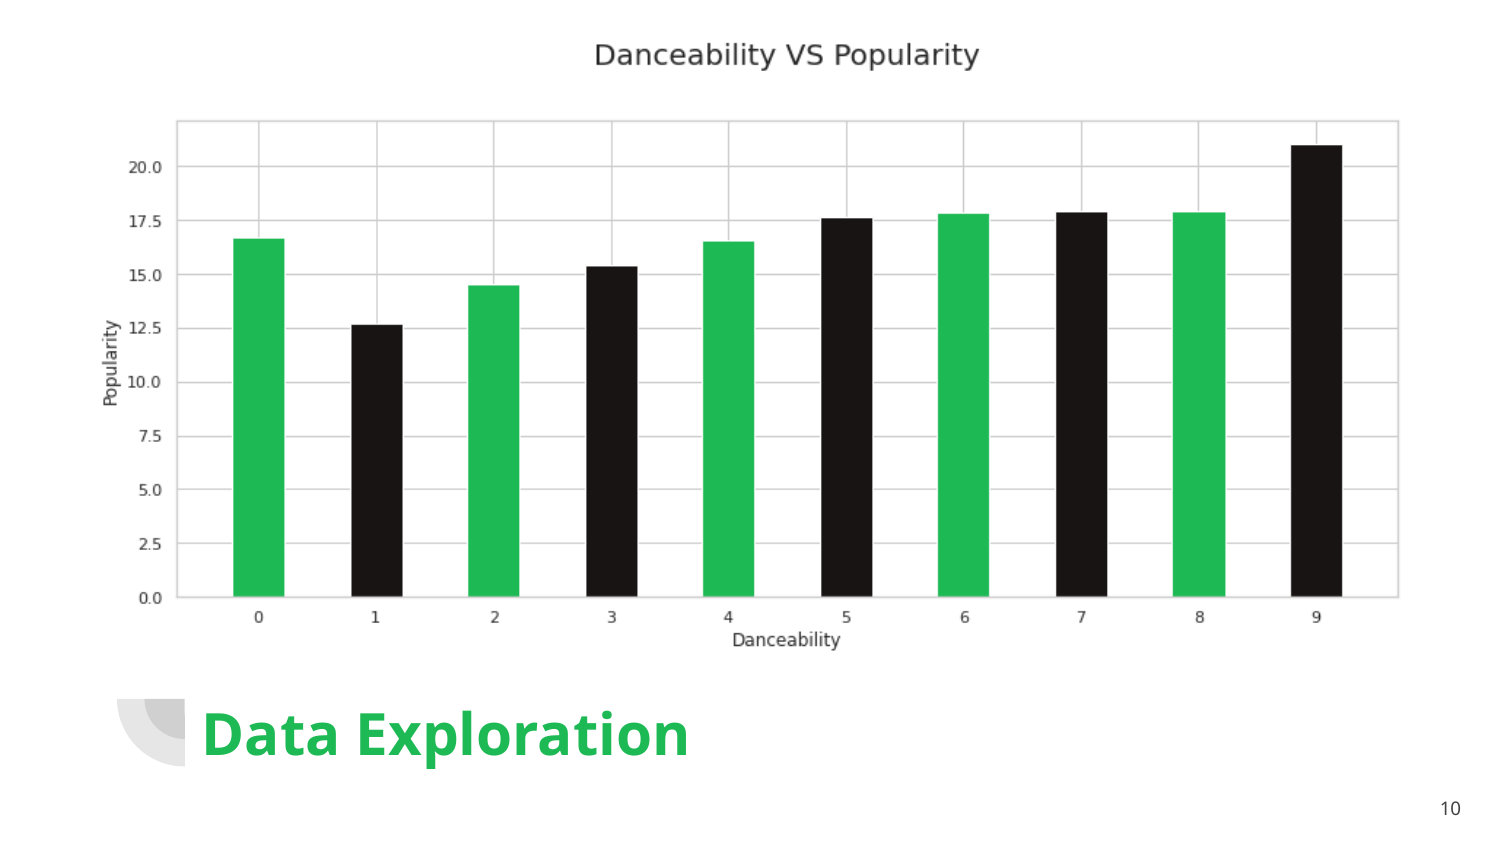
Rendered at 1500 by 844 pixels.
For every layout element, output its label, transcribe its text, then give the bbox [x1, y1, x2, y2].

picture [92, 33, 1408, 661]
slide_number ‹#› [1386, 777, 1477, 842]
title Data Exploration [186, 682, 1250, 766]
